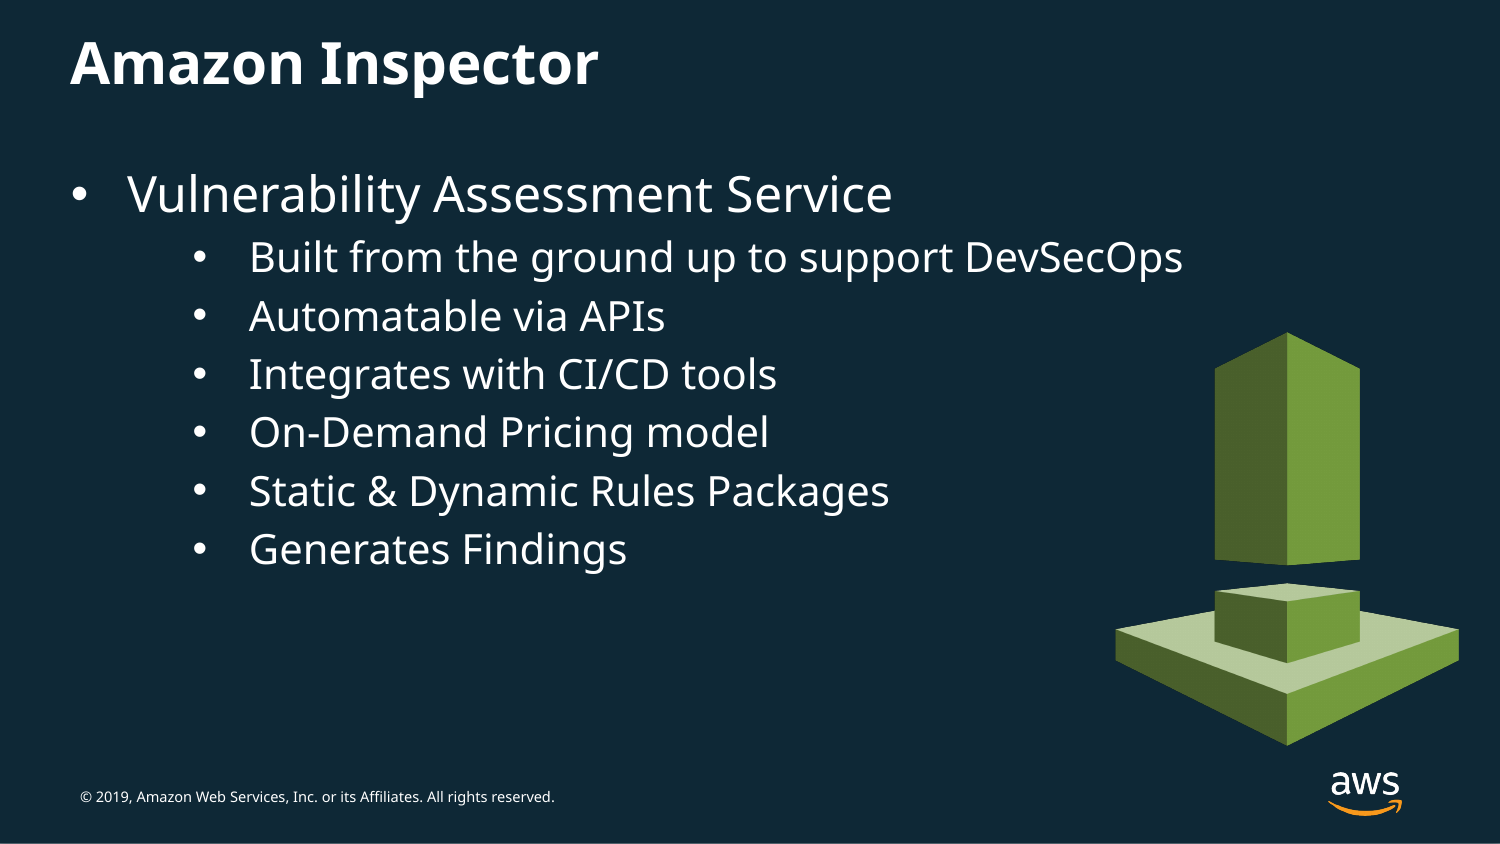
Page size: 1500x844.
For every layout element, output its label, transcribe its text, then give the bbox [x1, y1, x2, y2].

list Vulnerability Assessment Service Built from the ground up to support DevSecOps Automatable via APIs Integrates with CI/CD tools On-Demand Pricing model Static & Dynamic Rules Packages Generates Findings [55, 155, 1278, 679]
picture [1328, 772, 1402, 816]
picture [1114, 331, 1460, 746]
title Amazon Inspector [55, 18, 1402, 109]
